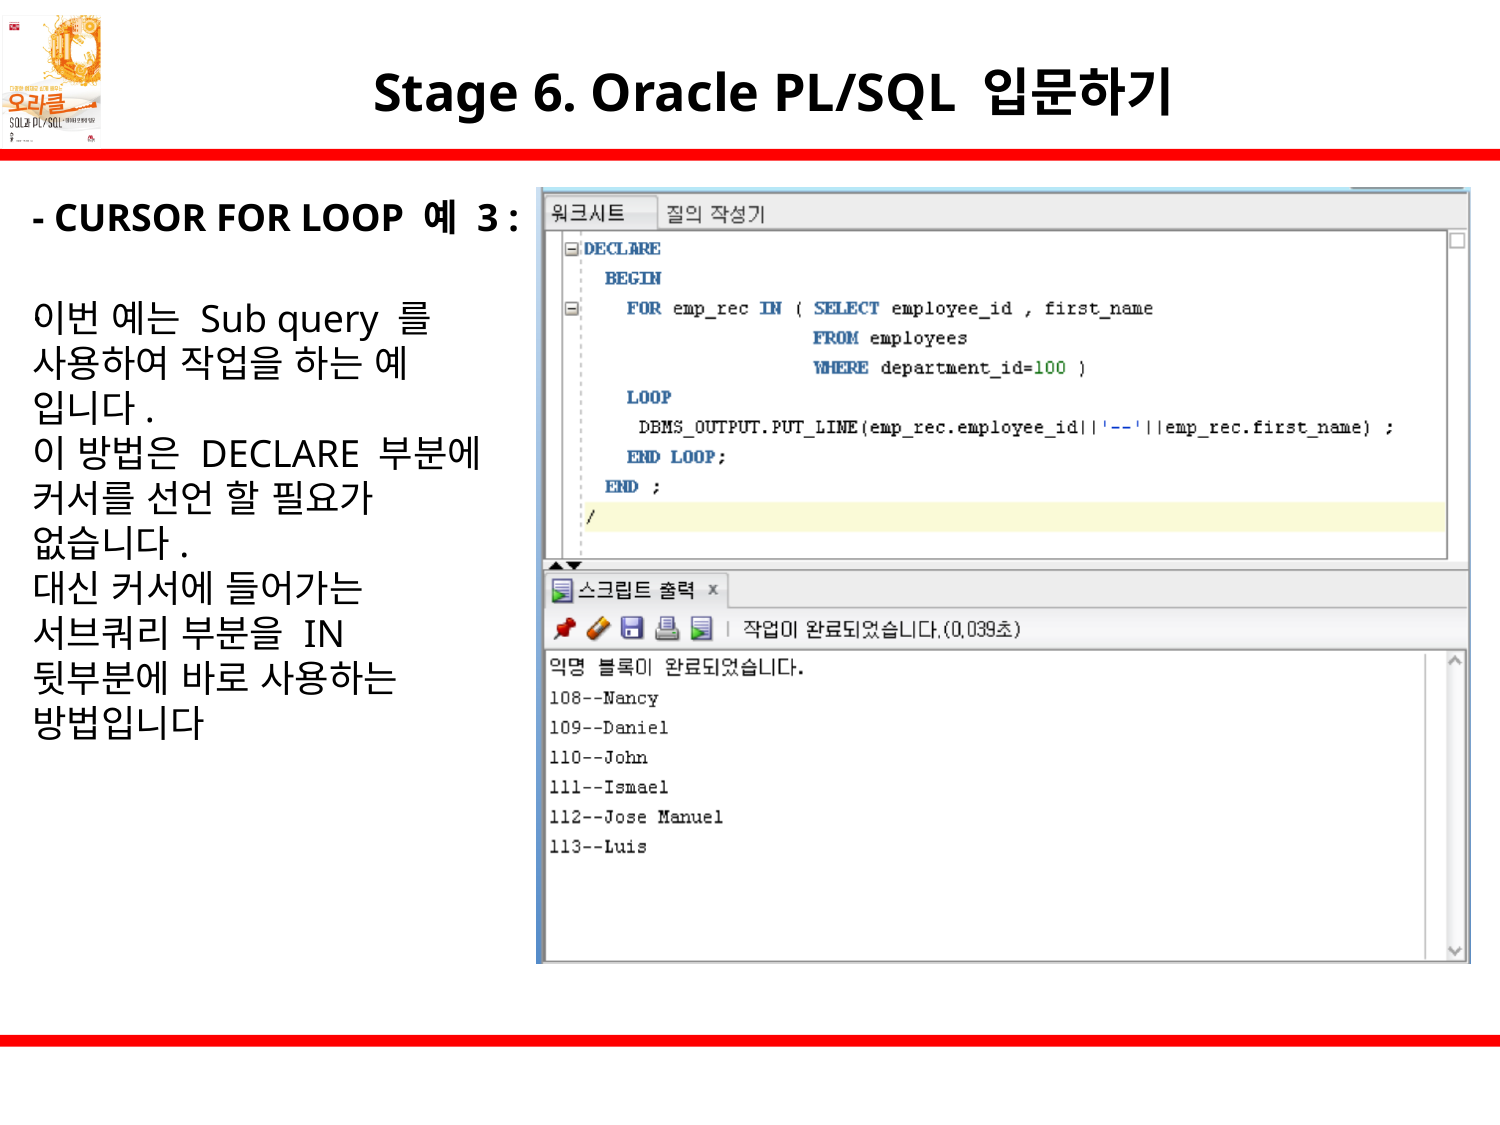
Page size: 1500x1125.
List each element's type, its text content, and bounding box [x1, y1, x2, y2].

text_box 이번 예는 Sub query 를 사용하여 작업을 하는 예 입니다. 이 방법은 DECLARE 부분에 커서를 선언 할 필요가 없습니다. 대신 커서에 들어가는 서브쿼리 부분을 IN 뒷부분에 바로 사용하는 방법입니다 [17, 288, 514, 753]
text_box [0, 147, 1500, 163]
picture [535, 187, 1471, 965]
text_box Stage 6. Oracle PL/SQL 입문하기 [204, 0, 1343, 151]
text_box - CURSOR FOR LOOP 예 3 : . [16, 163, 1449, 364]
text_box [0, 1033, 1500, 1049]
picture [1, 14, 101, 150]
